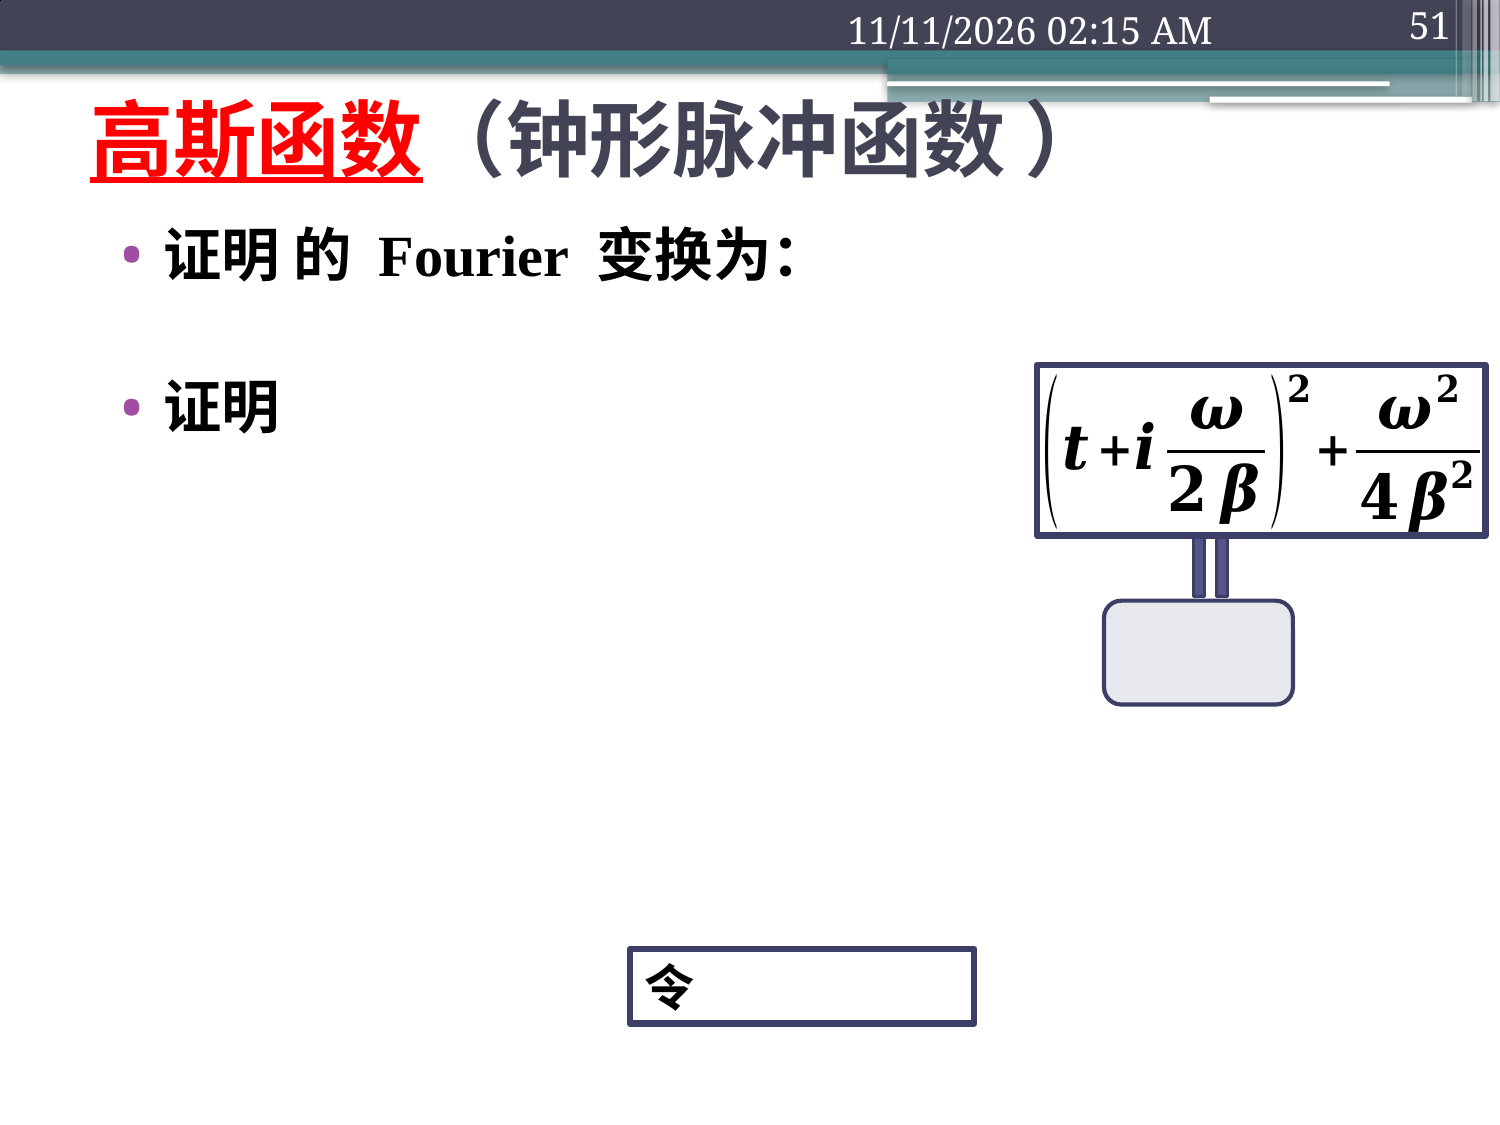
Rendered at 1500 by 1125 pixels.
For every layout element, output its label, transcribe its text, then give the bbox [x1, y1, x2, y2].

text_box [804, 797, 1467, 1012]
slide_number 51 [1269, 1, 1466, 61]
text_box [792, 551, 1433, 780]
text_box [1102, 599, 1295, 707]
text_box [1192, 536, 1206, 598]
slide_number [832, 1, 1269, 20]
text_box [87, 88, 421, 186]
text_box [1215, 536, 1229, 598]
title 高斯函数（钟形脉冲函数 ） [75, 66, 1425, 208]
